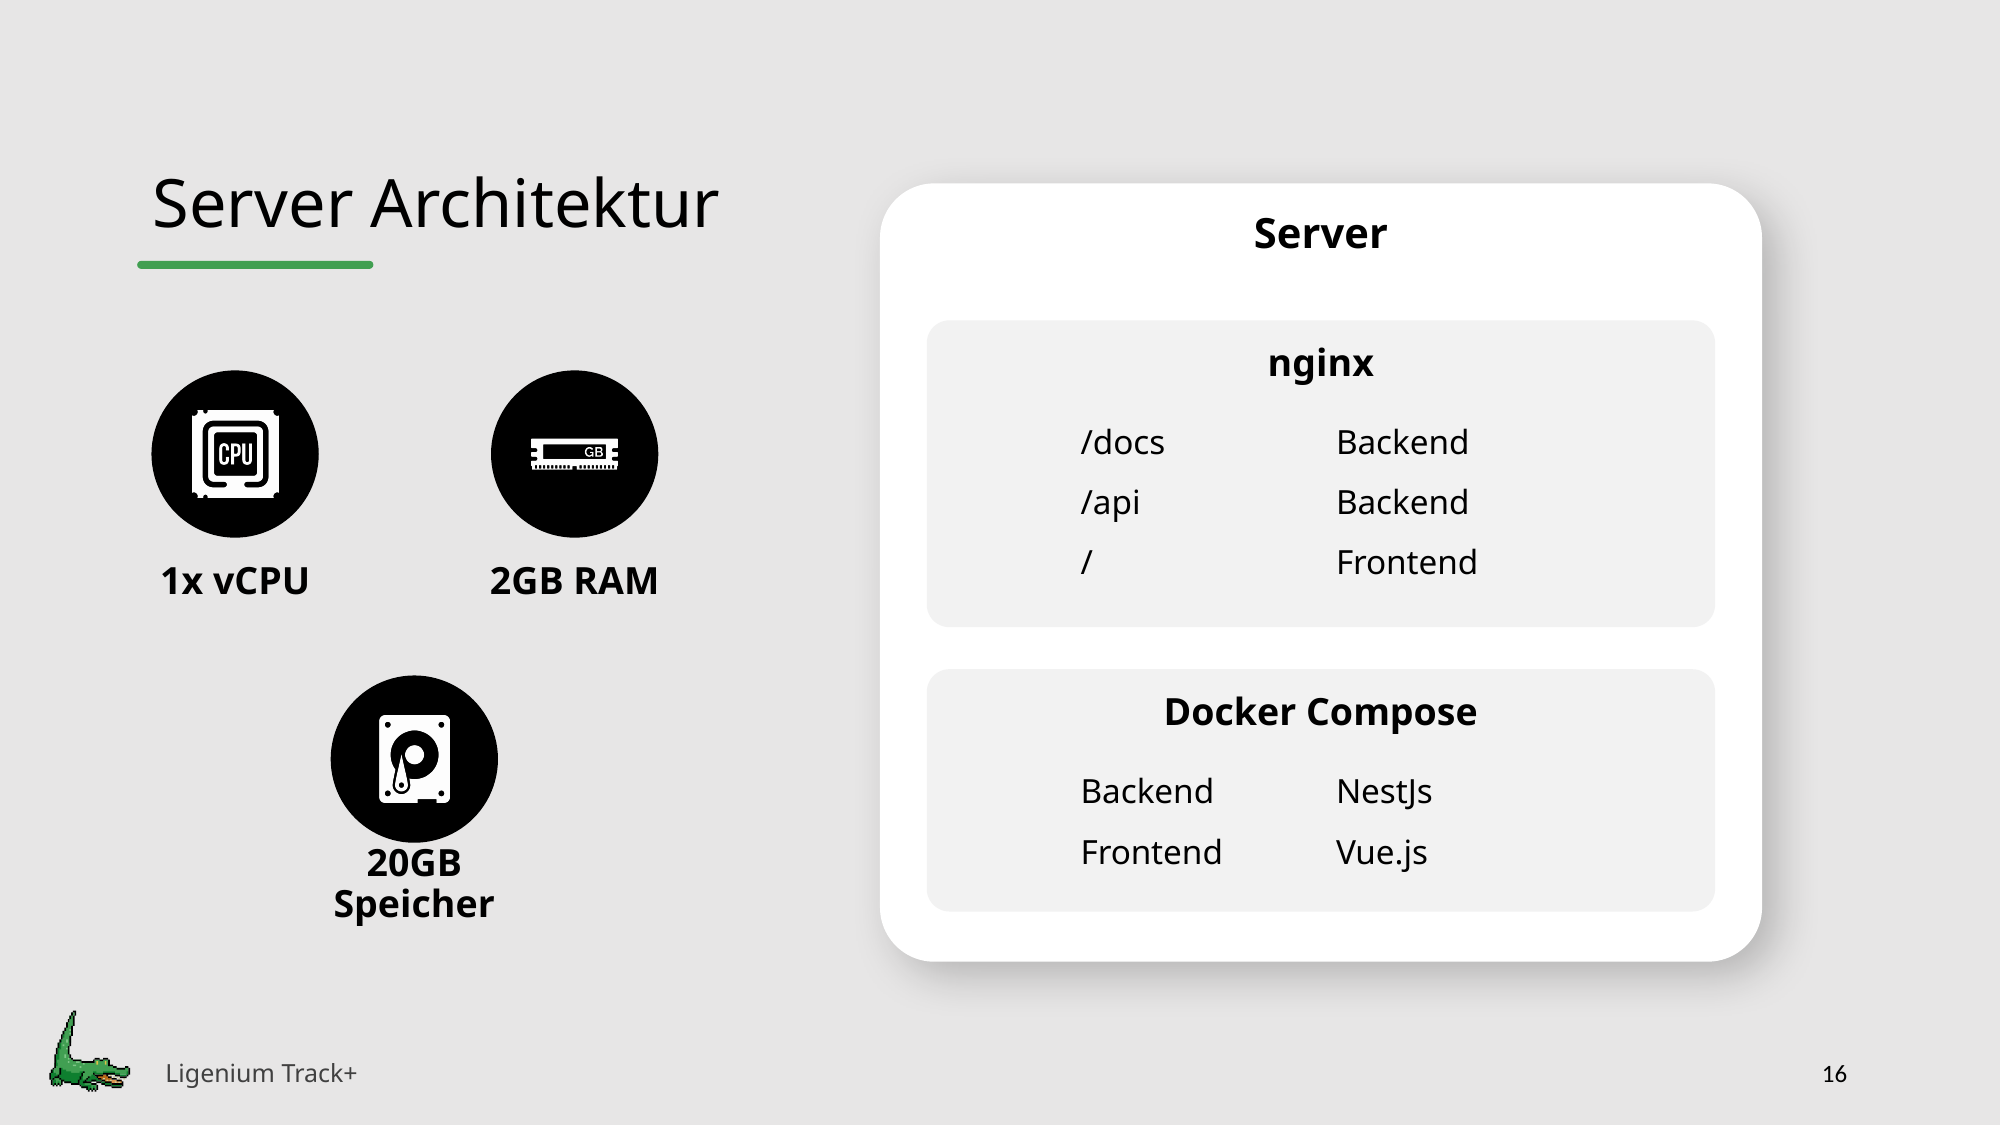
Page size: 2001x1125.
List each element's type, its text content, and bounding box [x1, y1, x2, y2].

table_cell / [1066, 532, 1321, 592]
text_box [79, 371, 391, 628]
text_box Docker Compose [925, 668, 1717, 913]
table_header Backend [1066, 761, 1321, 821]
title Server Architektur [137, 75, 783, 250]
table_cell Vue.js [1321, 821, 1576, 881]
table_header Backend [1321, 411, 1576, 471]
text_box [259, 676, 570, 930]
table_header /docs [1066, 411, 1321, 471]
table_cell Backend [1321, 471, 1576, 532]
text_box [419, 371, 730, 628]
text_box nginx [925, 319, 1717, 629]
table_cell Frontend [1066, 821, 1321, 881]
table_header NestJs [1321, 761, 1576, 821]
text_box Server [878, 182, 1764, 963]
table_cell Frontend [1321, 532, 1576, 592]
table_cell /api [1066, 471, 1321, 532]
slide_number 16 [1792, 1042, 1863, 1103]
